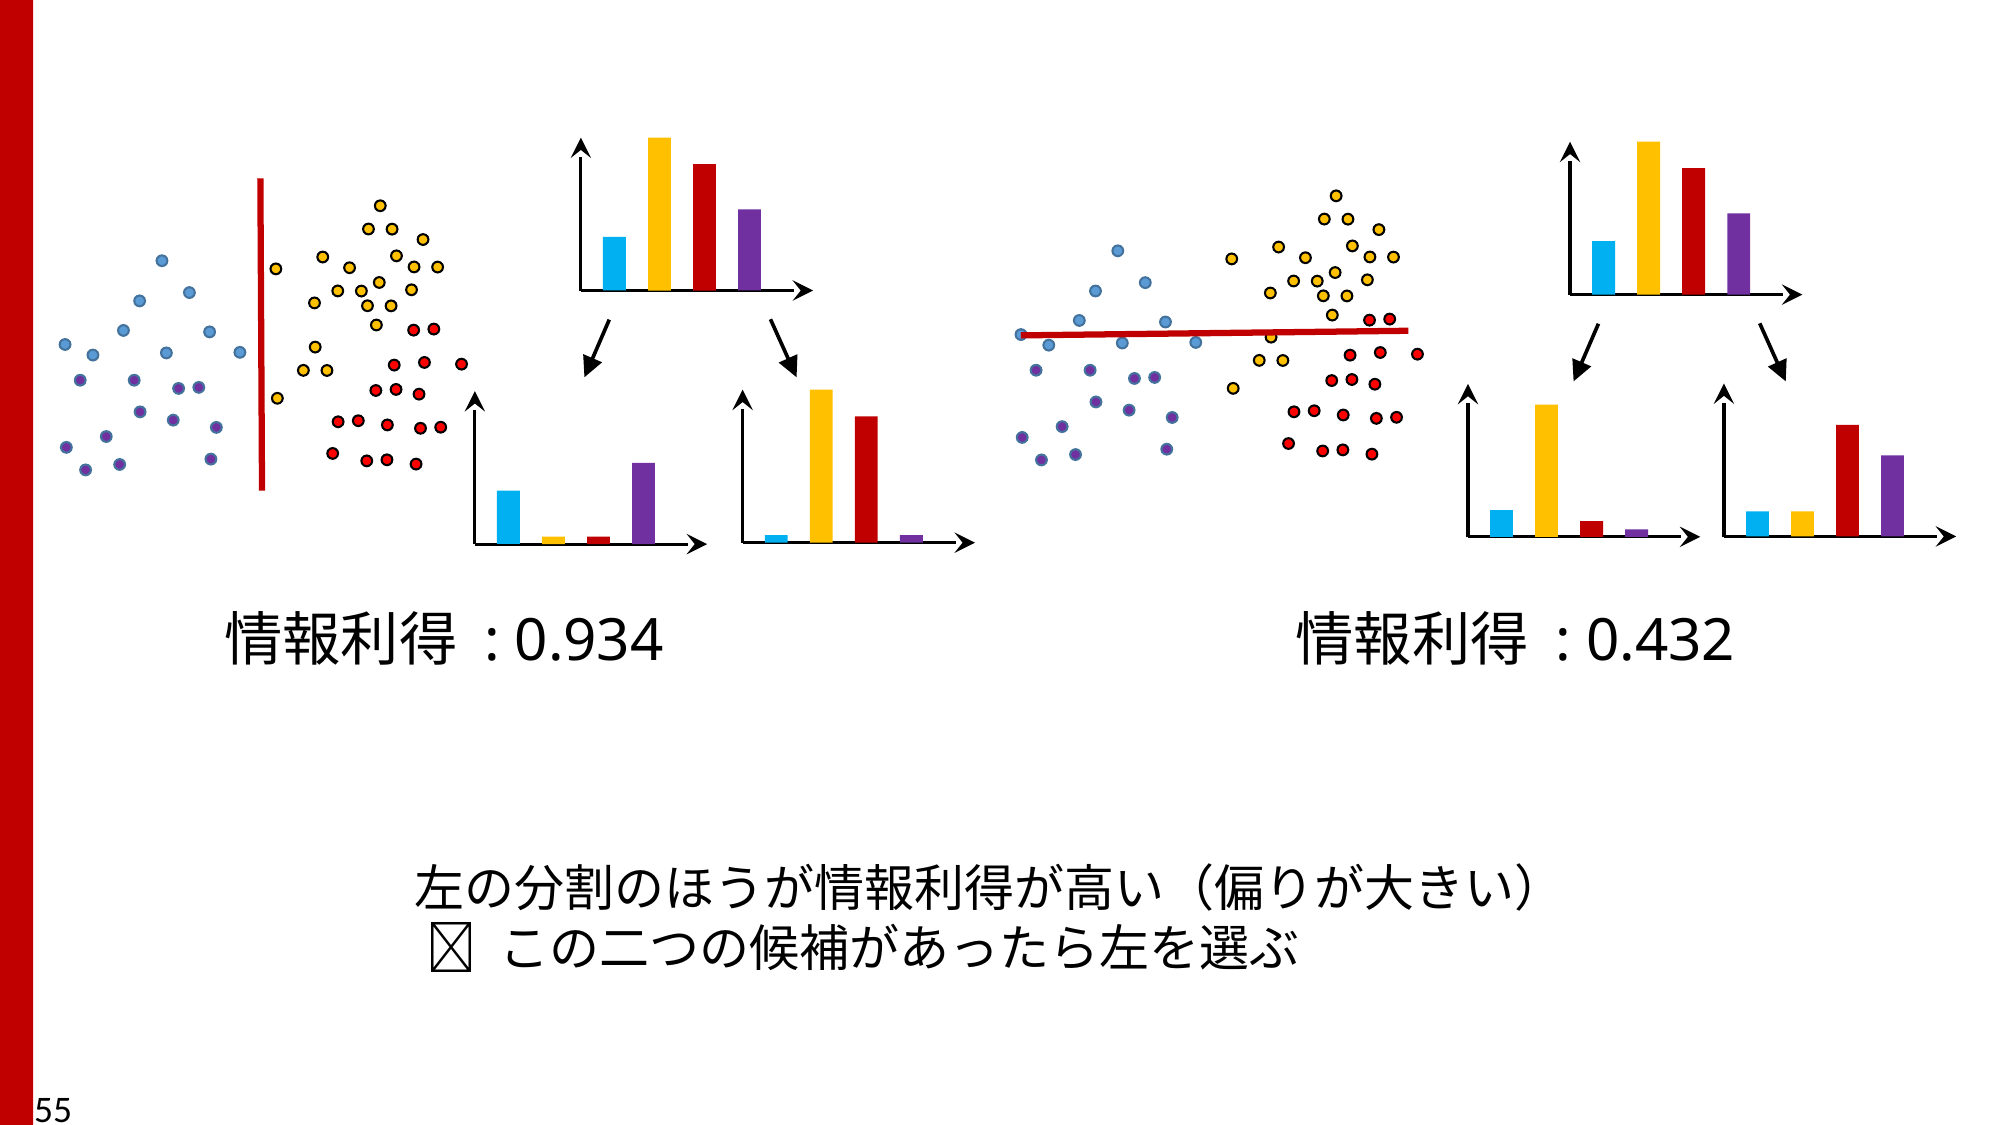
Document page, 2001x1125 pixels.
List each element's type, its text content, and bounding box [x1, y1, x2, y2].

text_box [1015, 190, 1423, 466]
text_box 情報利得 : 0.934 [209, 594, 679, 680]
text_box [580, 137, 814, 291]
slide_number 55 [19, 1077, 470, 1125]
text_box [59, 178, 467, 491]
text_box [1723, 383, 1957, 537]
text_box 情報利得 : 0.432 [1280, 594, 1750, 680]
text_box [1759, 323, 1786, 382]
text_box 左の分割のほうが情報利得が高い（偏りが大きい）  この二つの候補があったら左を選ぶ [399, 849, 1580, 985]
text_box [584, 319, 610, 378]
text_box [770, 319, 797, 378]
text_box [474, 391, 708, 545]
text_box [1467, 383, 1701, 538]
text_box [742, 389, 975, 544]
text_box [1573, 323, 1599, 382]
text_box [1570, 141, 1803, 296]
